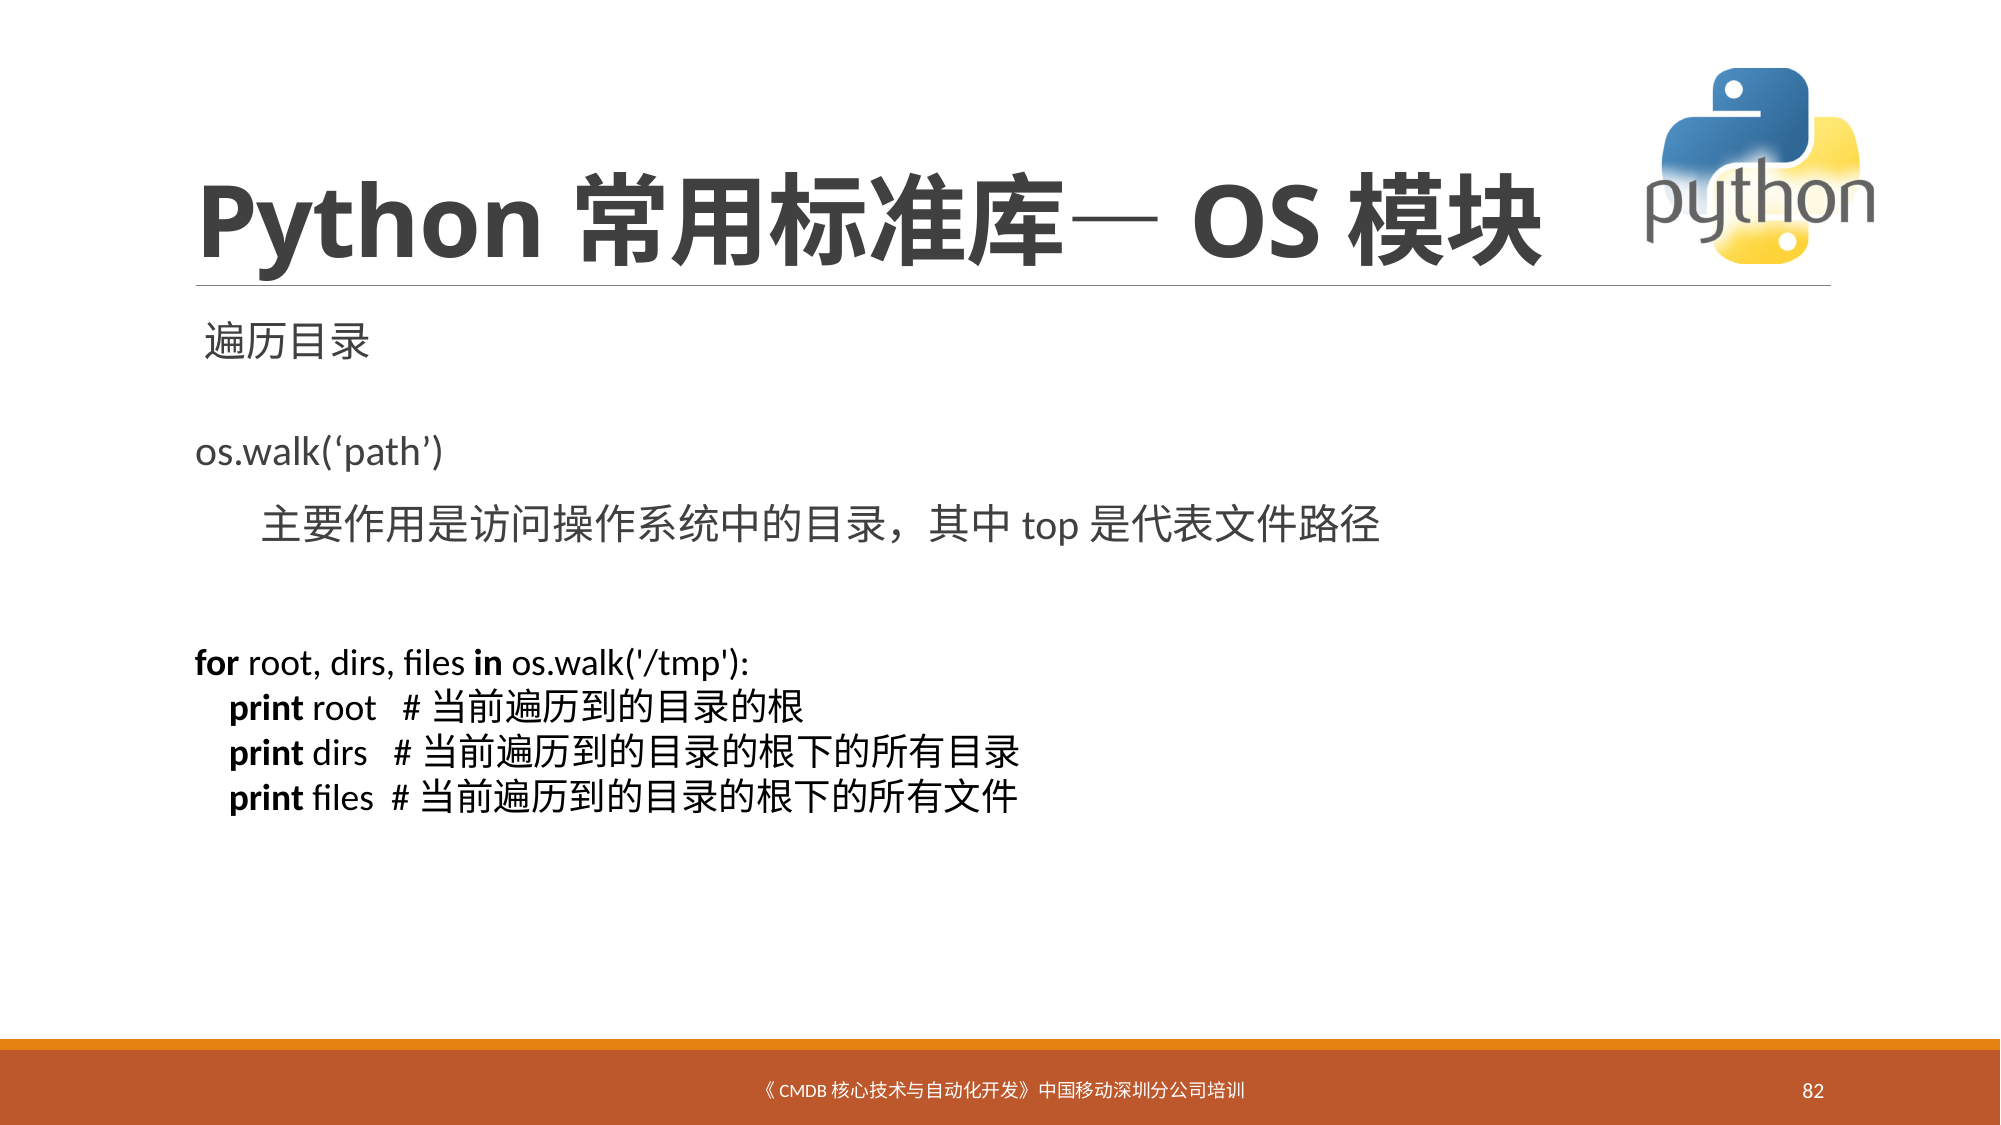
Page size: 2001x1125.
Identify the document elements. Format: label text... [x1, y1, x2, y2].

picture [1616, 68, 1906, 264]
list 遍历目录 [189, 312, 1840, 973]
text_box for root, dirs, files in os.walk('/tmp'): print root #当前遍历到的目录的根 print dirs #当前遍历到的目录的根下的所有目录 print files #当前遍历到的目录的根下的所有文件 [180, 630, 1815, 871]
footer 《CMDB核心技术与自动化开发》中国移动深圳分公司培训 [604, 1082, 1396, 1120]
title Python常用标准库—OS模块 [180, 47, 1830, 285]
slide_number 82 [1624, 1059, 1840, 1120]
text_box os.walk(‘path’) 主要作用是访问操作系统中的目录，其中top是代表文件路径 [179, 421, 1830, 1082]
